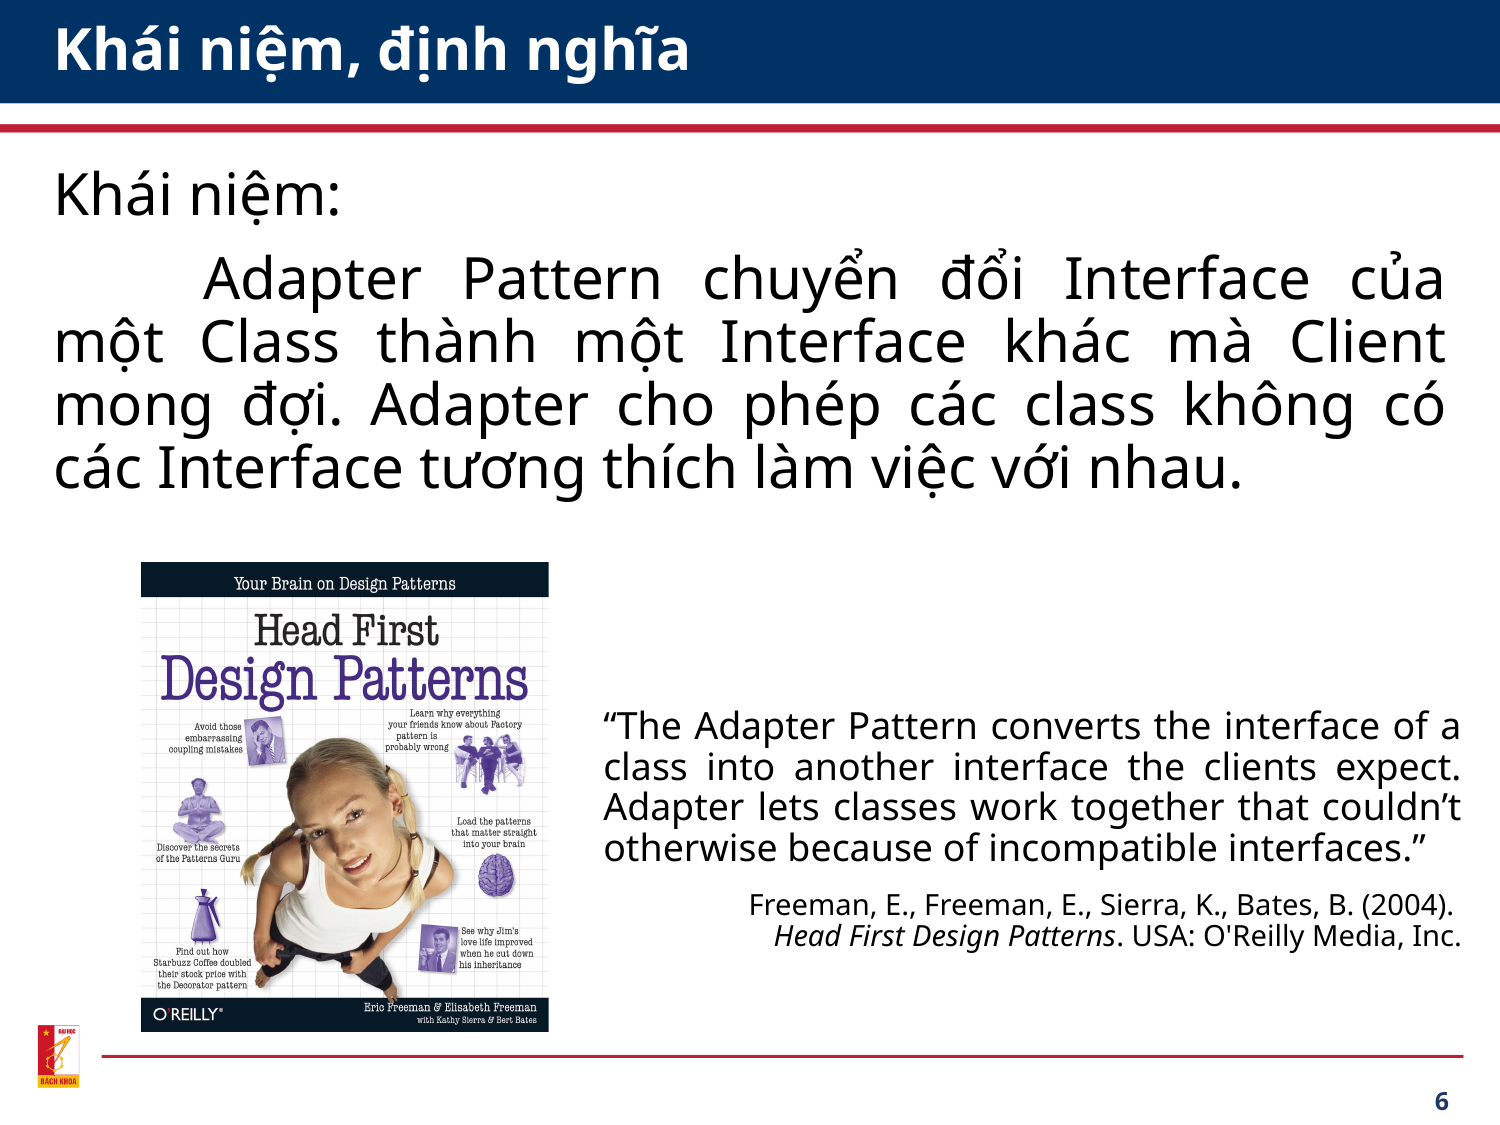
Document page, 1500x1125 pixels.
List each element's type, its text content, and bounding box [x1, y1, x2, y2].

text_box “The Adapter Pattern converts the interface of a class into another interface the clients expect. Adapter lets classes work together that couldn’t otherwise because of incompatible interfaces.” Freeman, E., Freeman, E., Sierra, K., Bates, B. (2004). Head First Design Patterns. USA: O'Reilly Media, Inc. [588, 700, 1477, 988]
slide_number 6 [1126, 1078, 1464, 1125]
picture [0, 0, 1500, 1125]
title Khái niệm, định nghĩa [38, 12, 1462, 87]
list Khái niệm: Adapter Pattern chuyển đổi Interface của một Class thành một Interface khác mà Client mong đợi. Adapter cho phép các class không có các Interface tương thích làm việc với nhau. [38, 157, 1462, 530]
